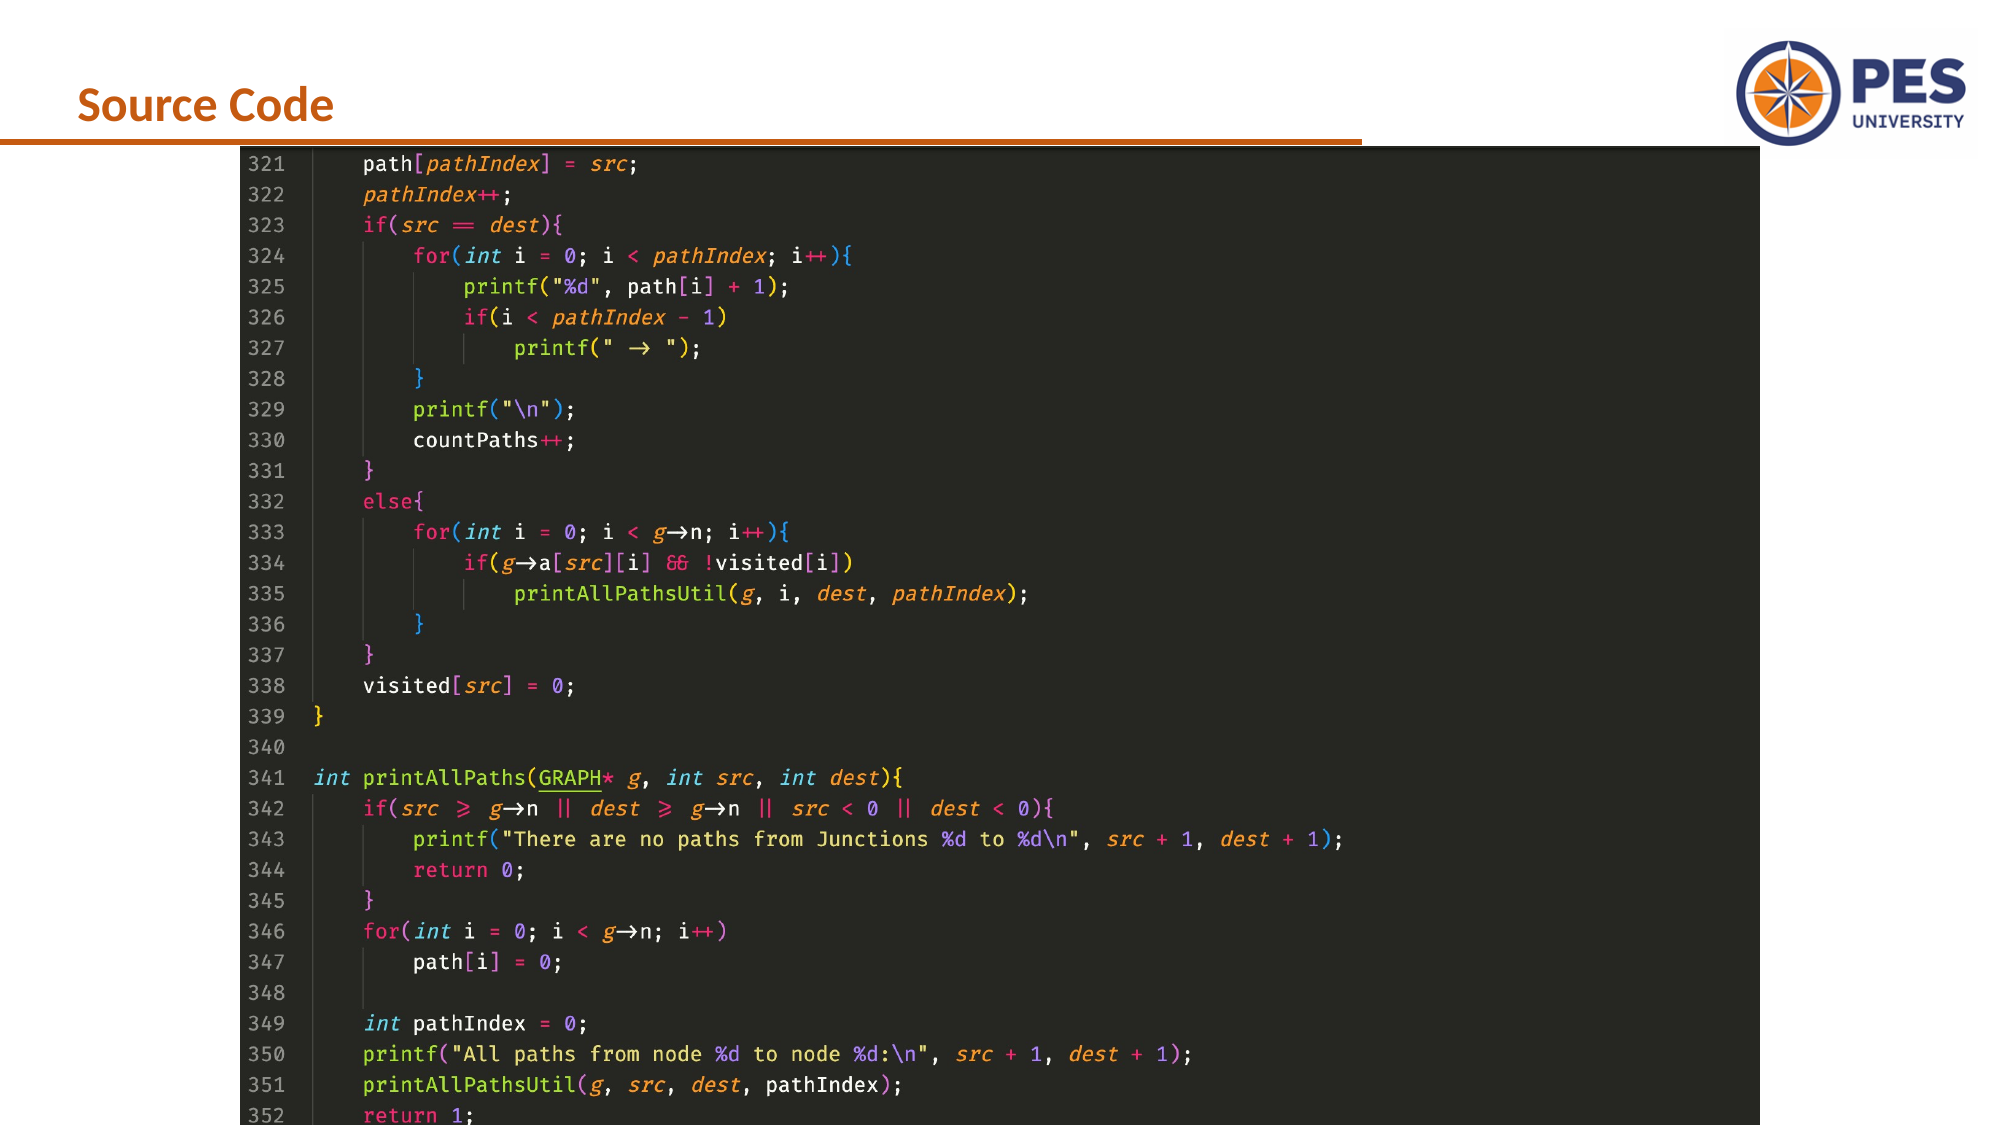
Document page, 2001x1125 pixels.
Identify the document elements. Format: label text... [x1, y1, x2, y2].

picture [1724, 28, 1978, 159]
text_box [62, 144, 1869, 279]
text_box Source Code [62, 64, 1375, 140]
picture [240, 146, 1760, 1125]
